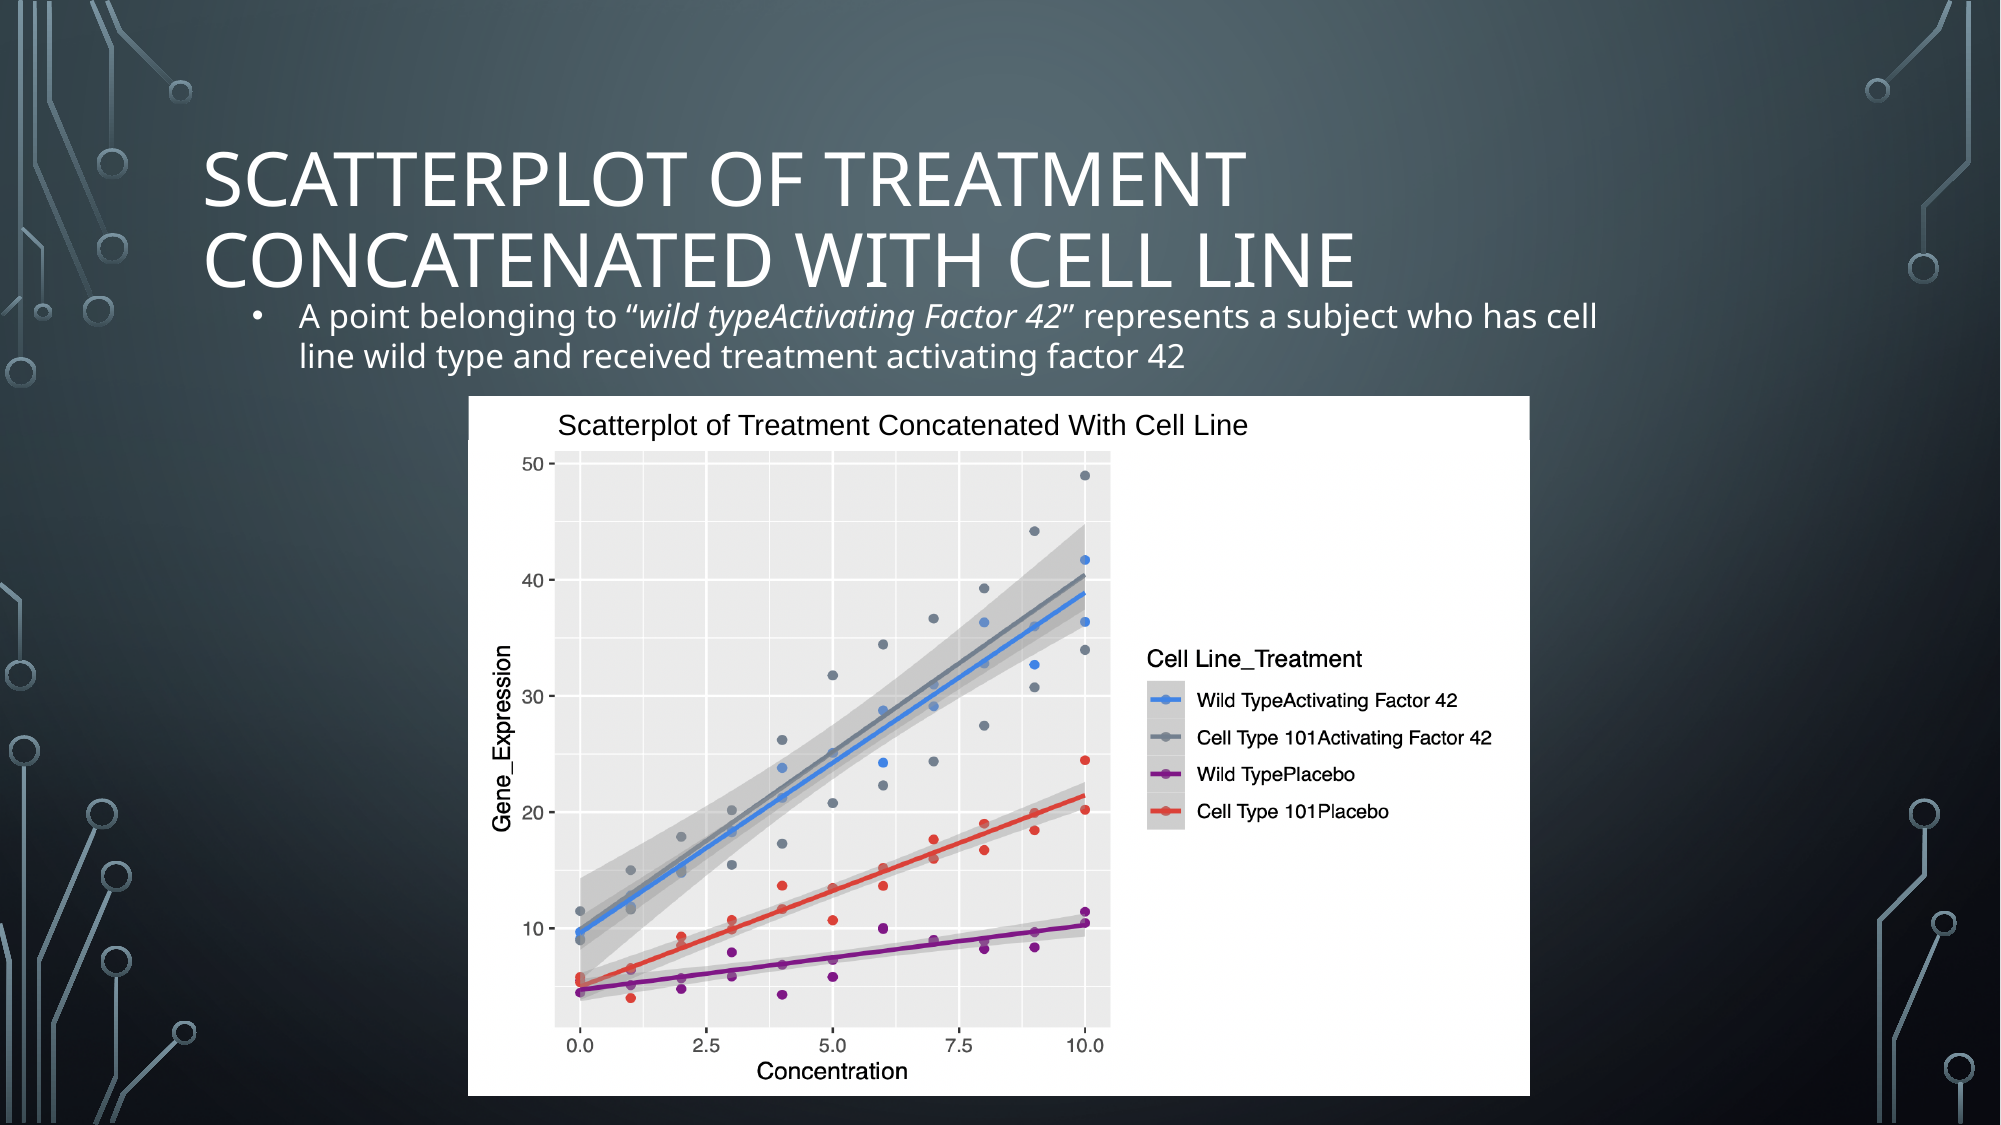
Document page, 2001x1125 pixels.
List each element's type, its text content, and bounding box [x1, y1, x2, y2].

title Scatterplot of Treatment Concatenated with Cell line [187, 101, 1813, 344]
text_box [468, 395, 1530, 1096]
text_box A point belonging to “wild typeActivating Factor 42” represents a subject who has cell line wild type and received treatment activating factor 42 [237, 287, 1635, 383]
